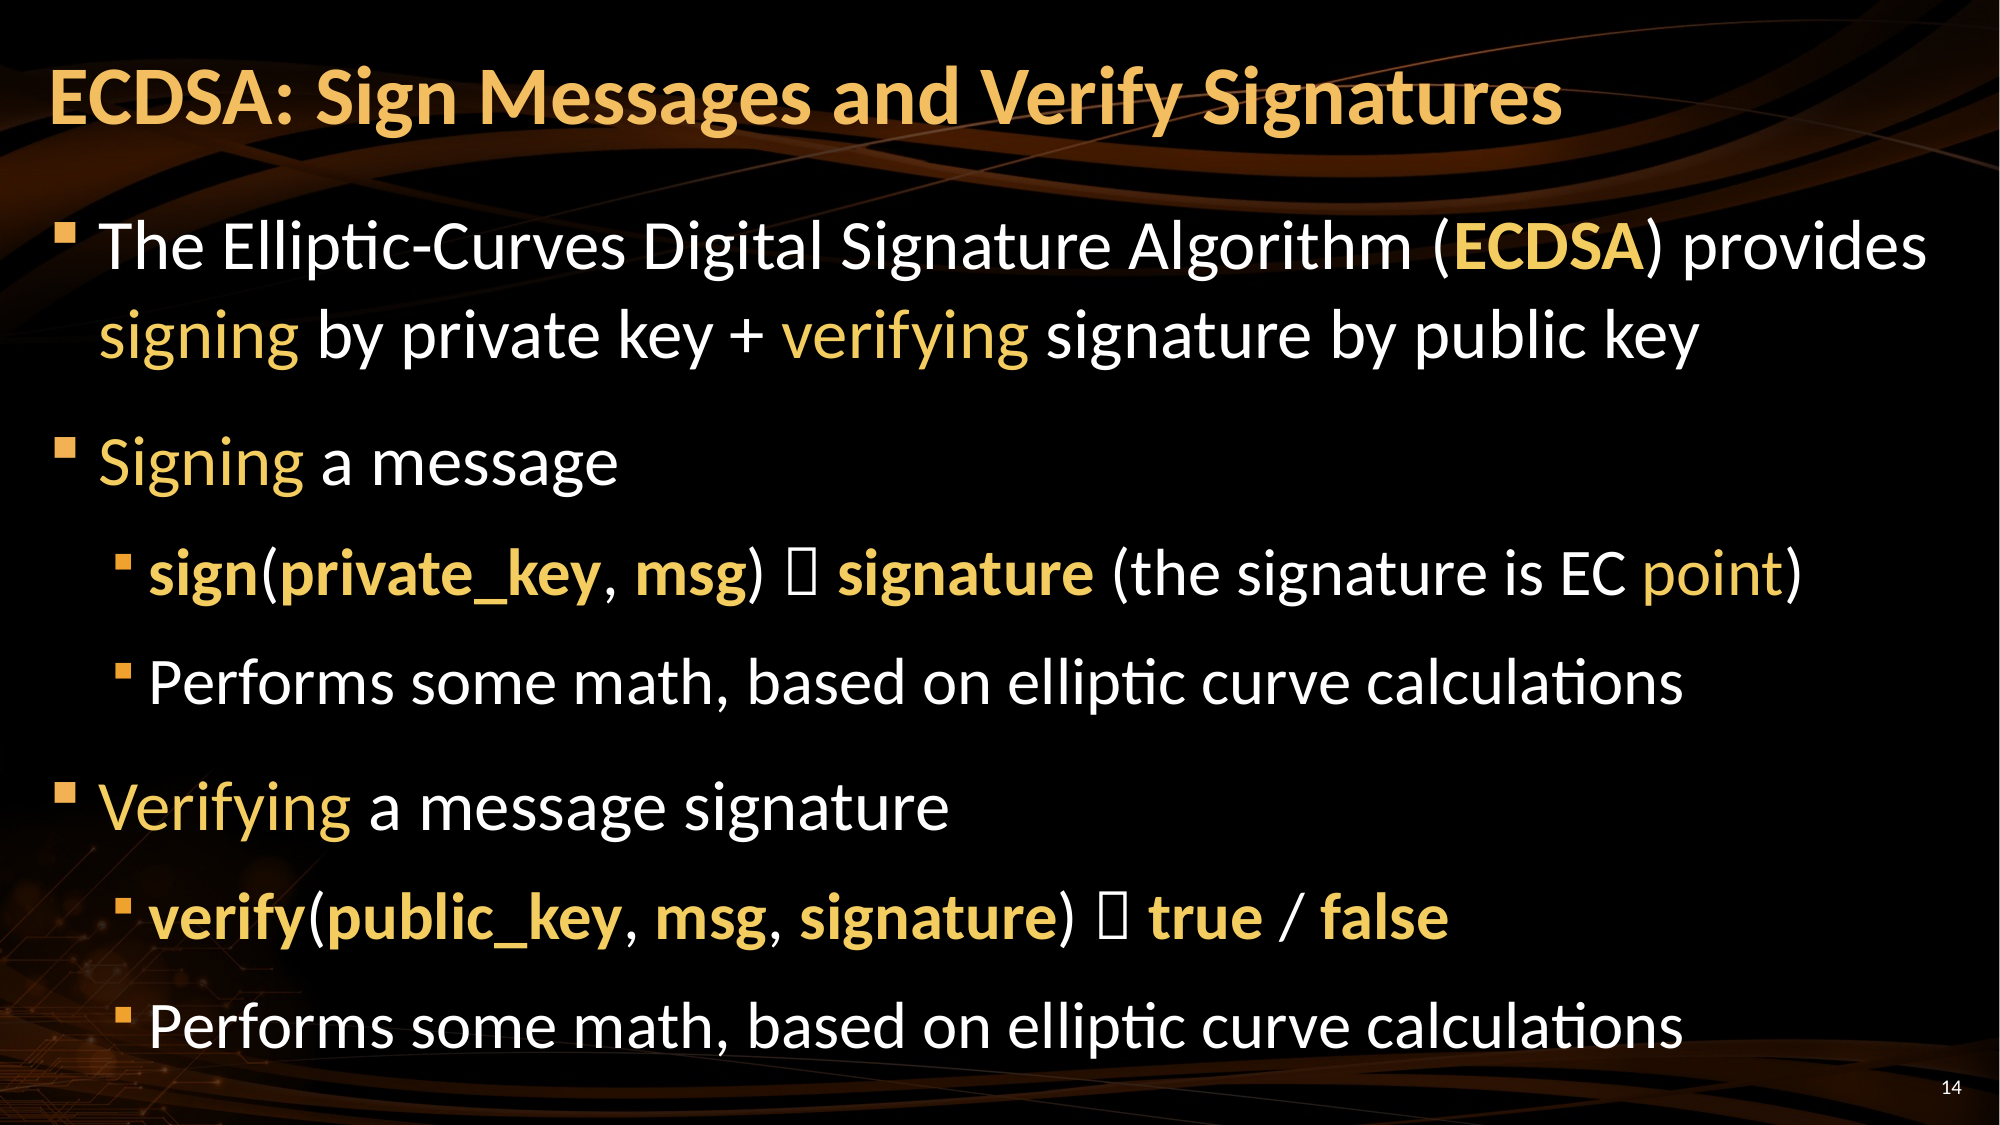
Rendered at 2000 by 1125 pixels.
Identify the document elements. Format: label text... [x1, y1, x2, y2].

title ECDSA: Sign Messages and Verify Signatures [30, 6, 1602, 189]
list The Elliptic-Curves Digital Signature Algorithm (ECDSA) provides signing by private key + verifying signature by public key Signing a message sign(private_key, msg)  signature (the signature is EC point) Performs some math, based on elliptic curve calculations Verifying a message signature verify(public_key, msg, signature)  true / false Performs some math, based on elliptic curve calculations [31, 188, 1968, 1103]
picture [0, 0, 2000, 1125]
